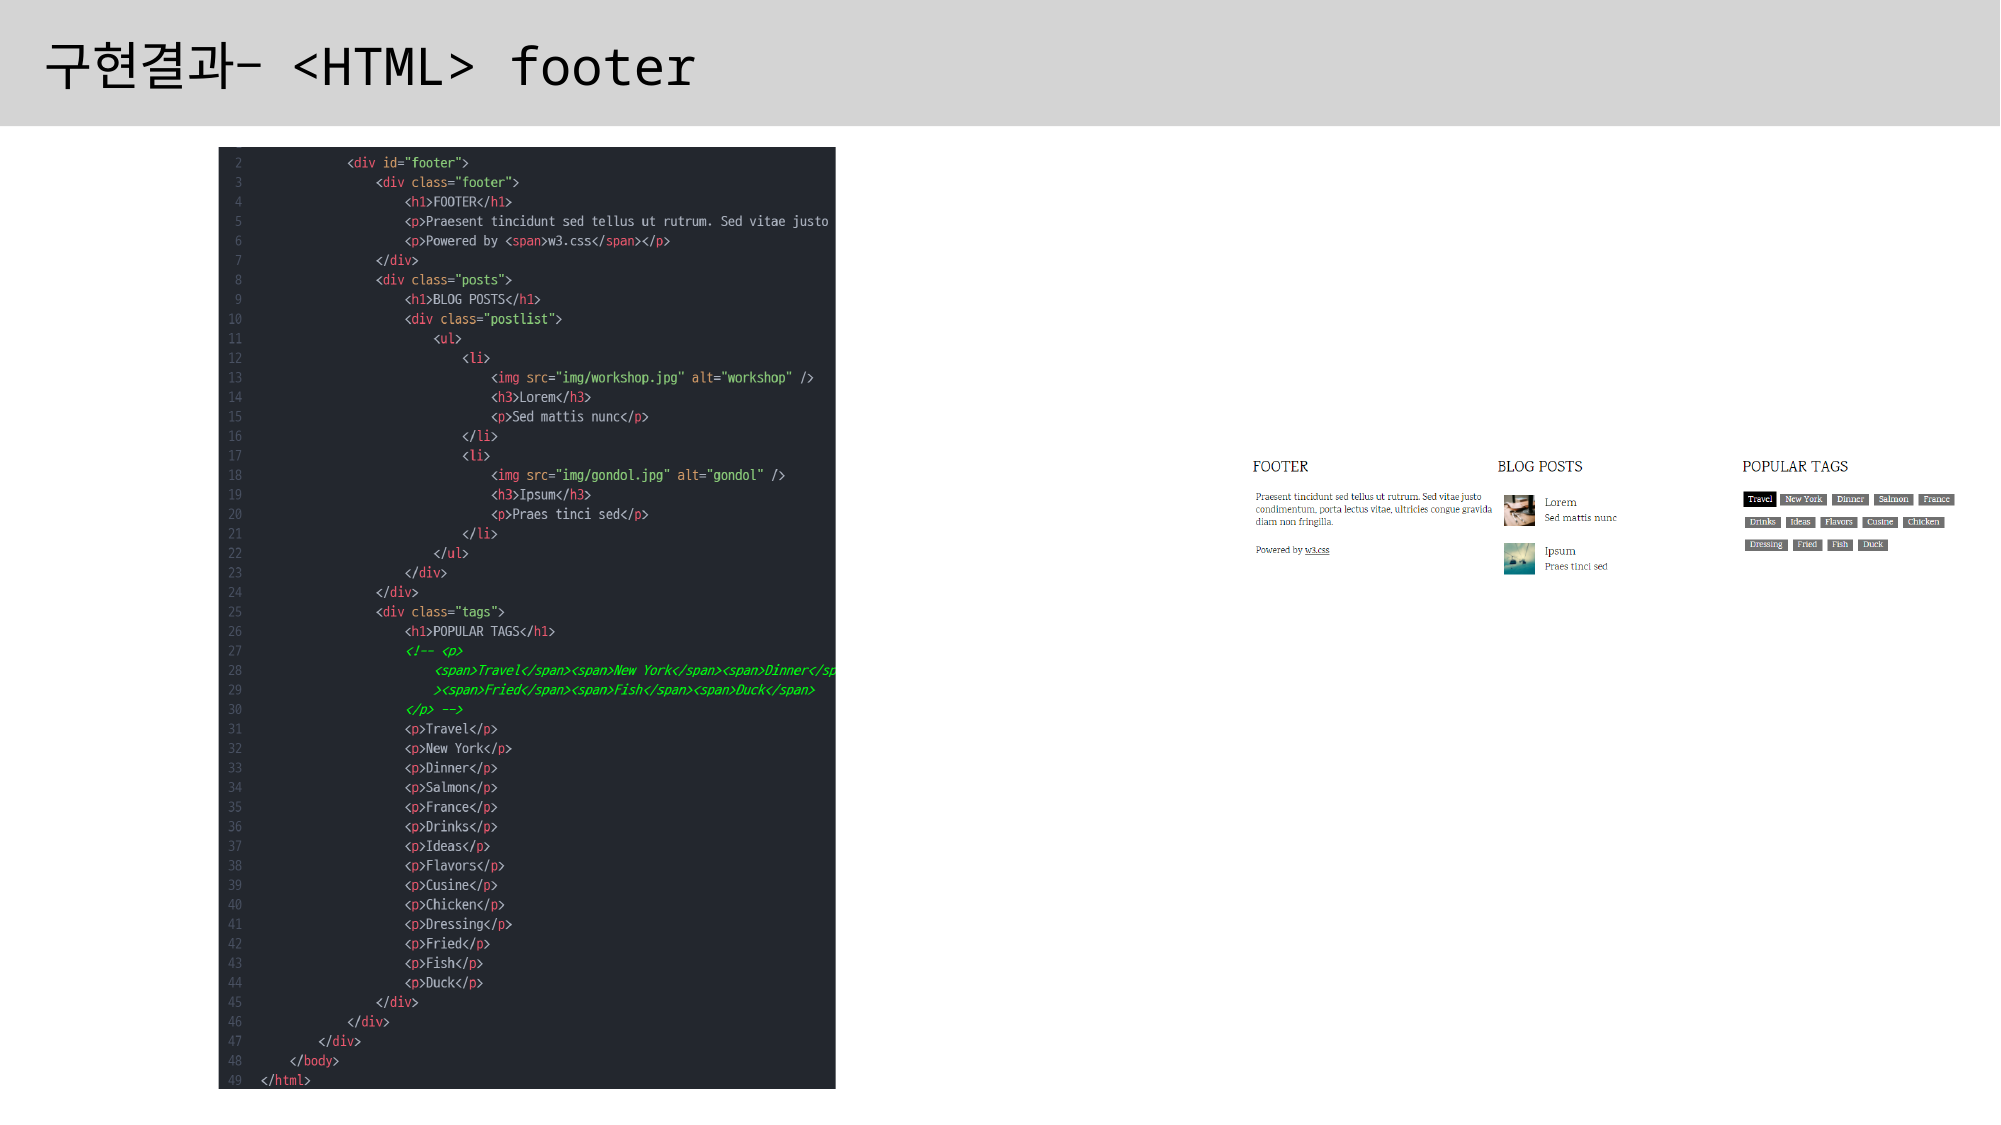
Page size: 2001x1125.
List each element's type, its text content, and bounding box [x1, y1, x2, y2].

picture [1201, 416, 2000, 618]
text_box 구현결과– <HTML> footer [29, 25, 955, 103]
picture [218, 147, 836, 1089]
text_box [0, 0, 2000, 127]
